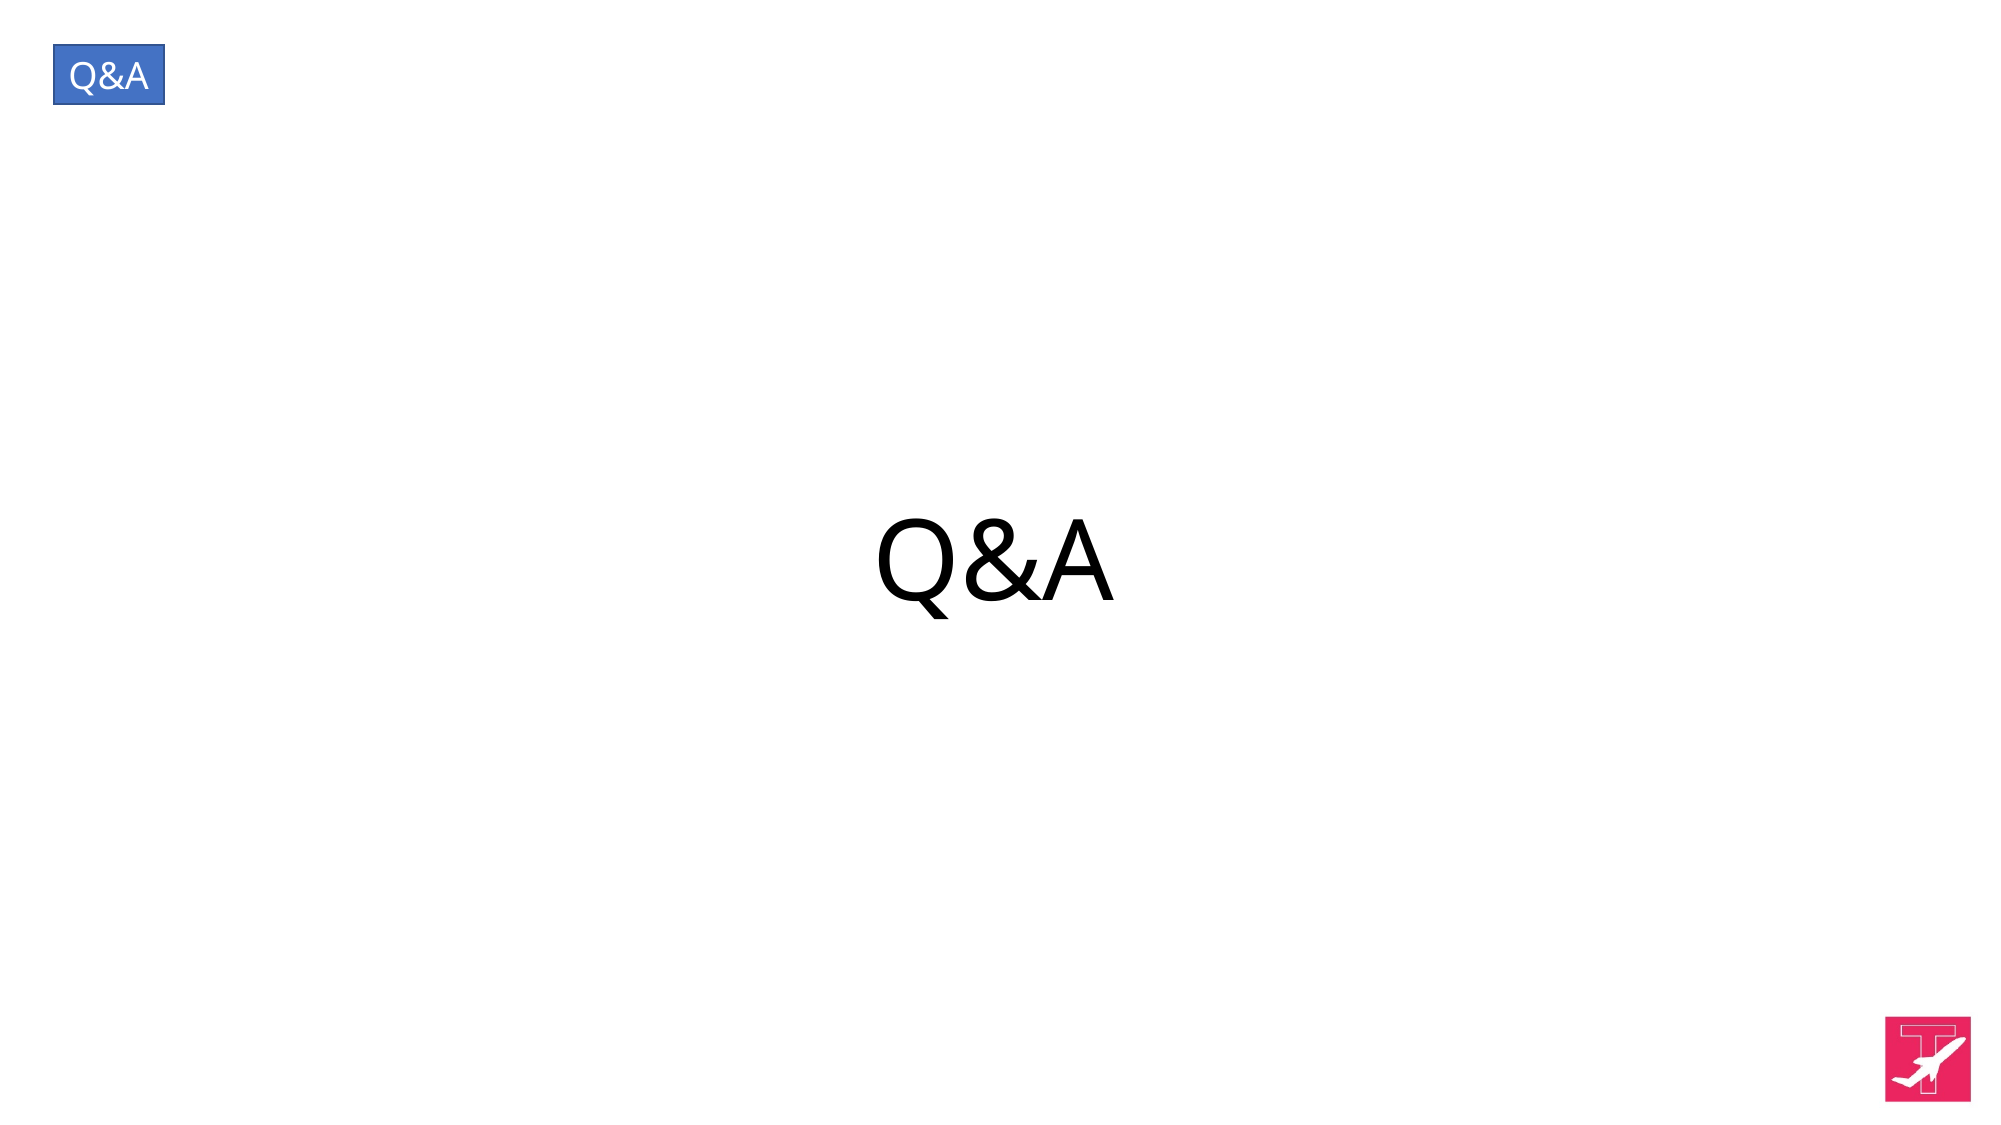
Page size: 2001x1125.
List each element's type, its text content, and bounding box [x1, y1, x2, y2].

picture [1879, 1012, 1978, 1109]
text_box Q&A [858, 480, 1130, 631]
text_box Q&A [53, 44, 165, 105]
